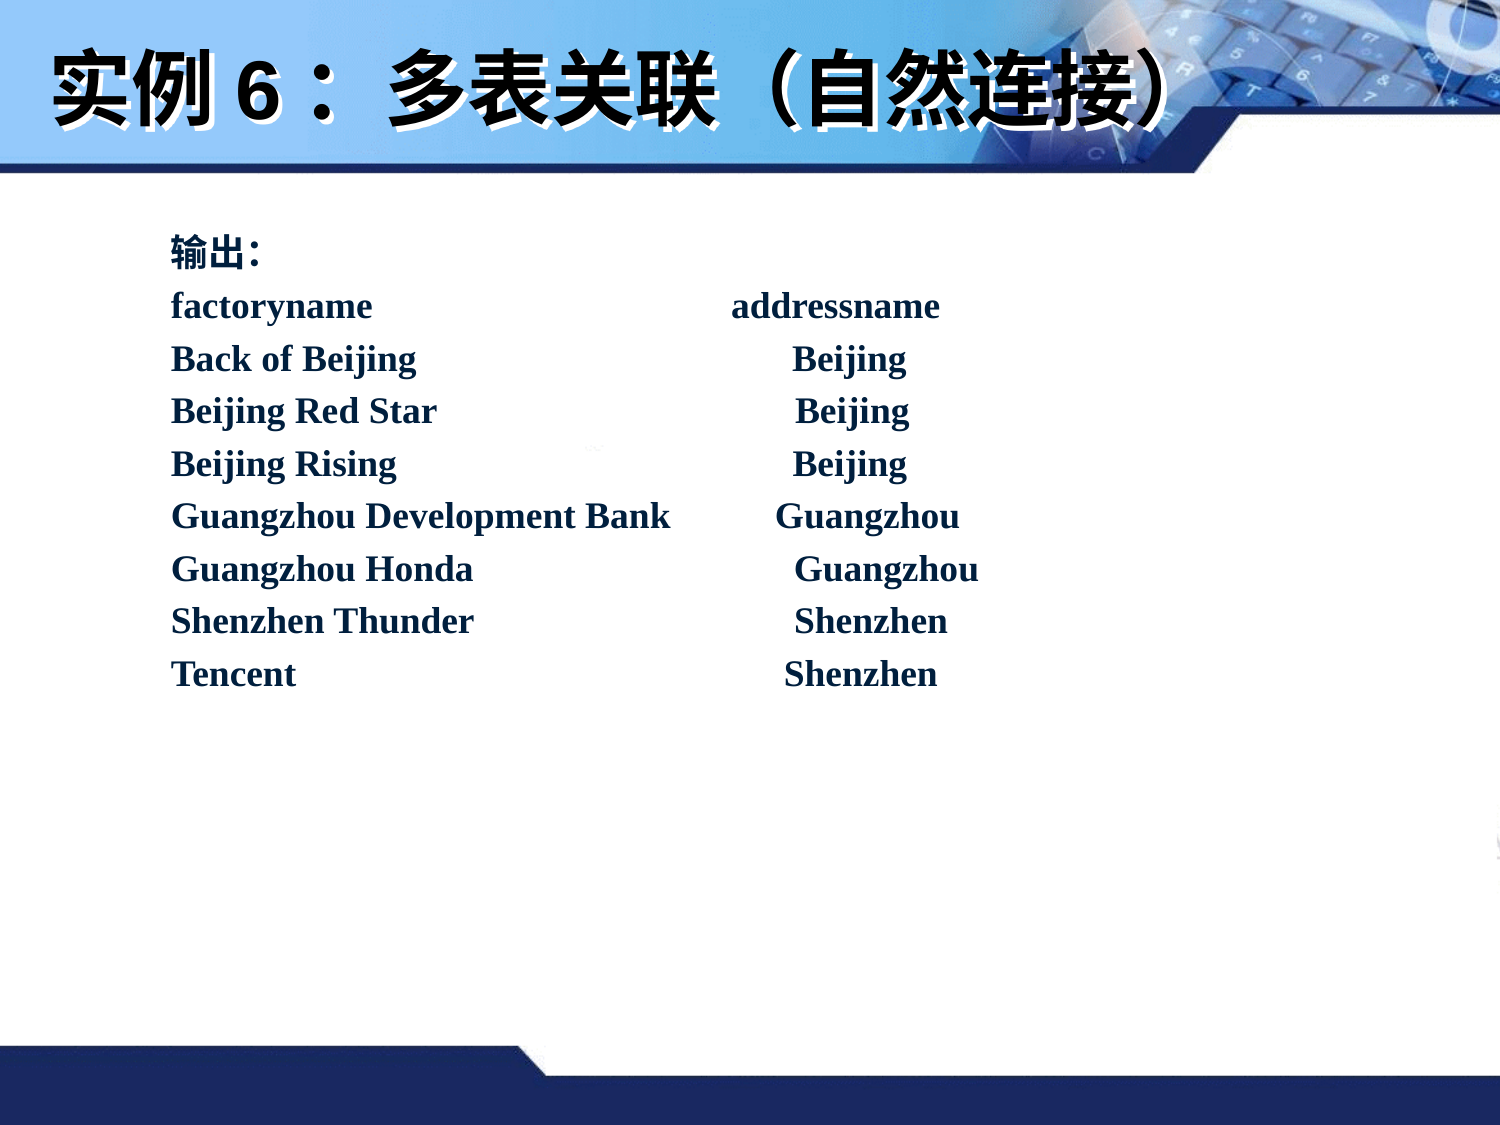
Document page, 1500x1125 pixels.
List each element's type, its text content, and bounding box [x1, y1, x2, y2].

picture [0, 0, 1500, 1125]
title 实例6：多表关联（自然连接） [33, 23, 1408, 150]
text_box 输出： factoryname addressname Back of Beijing Beijing Beijing Red Star Beijing Beijing Rising Beijing Guangzhou Development Bank Guangzhou Guangzhou Honda Guangzhou Shenzhen Thunder Shenzhen Tencent Shenzhen [155, 221, 1044, 1084]
